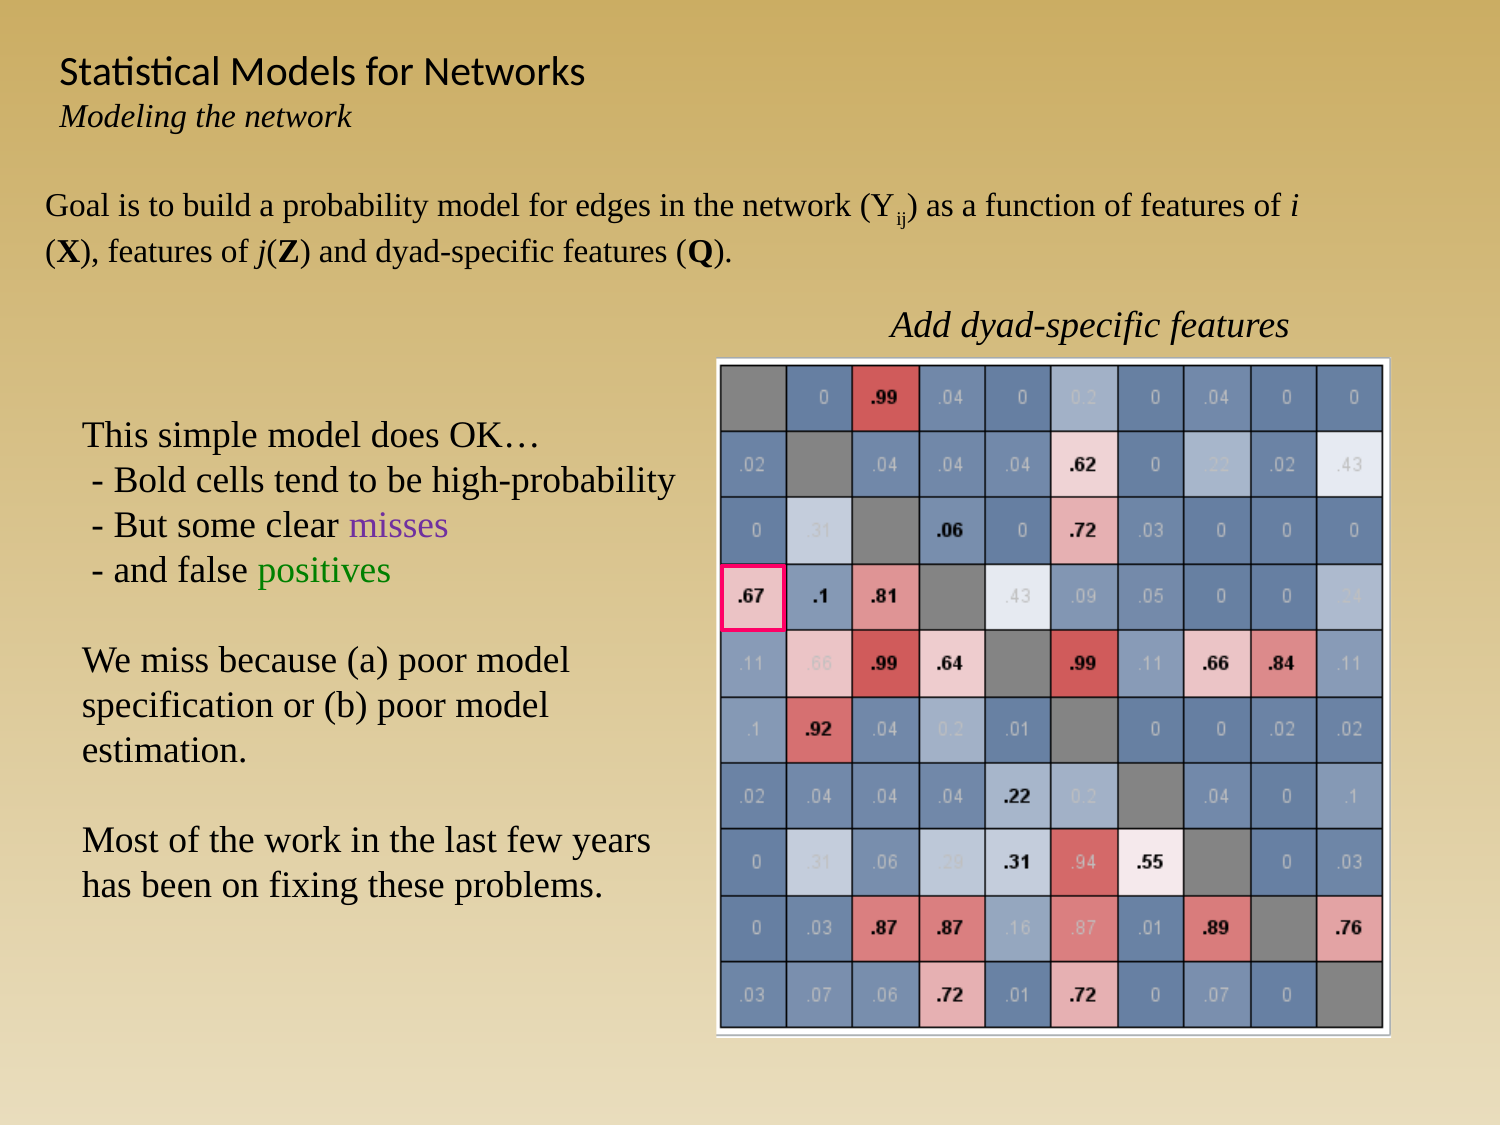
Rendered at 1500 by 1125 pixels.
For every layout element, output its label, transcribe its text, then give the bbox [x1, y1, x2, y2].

text_box This simple model does OK… - Bold cells tend to be high-probability - But some clear misses - and false positives We miss because (a) poor model specification or (b) poor model estimation. Most of the work in the last few years has been on fixing these problems. [67, 403, 693, 913]
picture [715, 357, 1392, 1038]
text_box Goal is to build a probability model for edges in the network (Yij) as a function of features of i (X), features of j(Z) and dyad-specific features (Q). [30, 176, 1357, 277]
text_box Add dyad-specific features [875, 292, 1306, 353]
text_box Statistical Models for Networks Modeling the network [44, 36, 601, 142]
